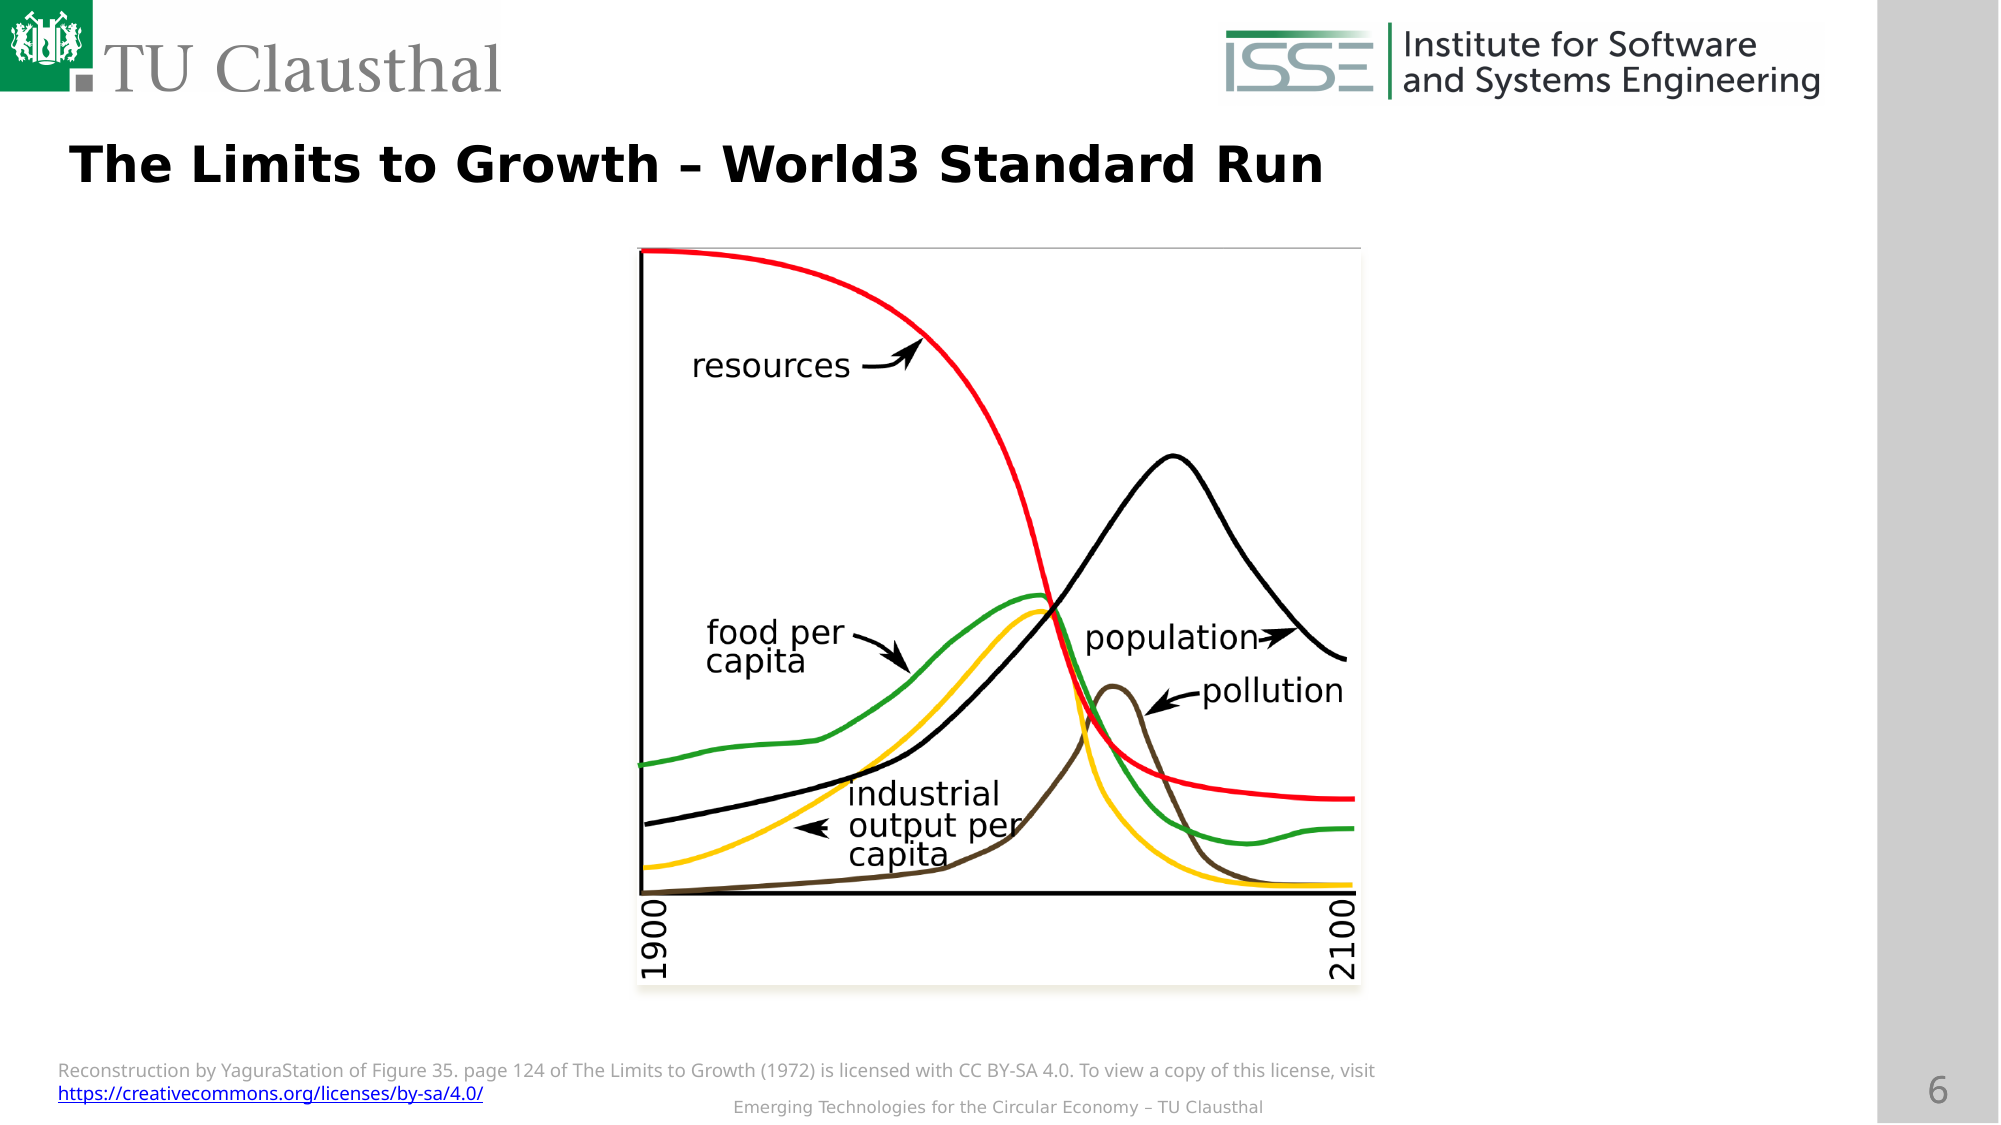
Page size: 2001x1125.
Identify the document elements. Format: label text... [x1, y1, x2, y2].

picture [1218, 22, 1825, 106]
text_box [54, 207, 1818, 1033]
text_box Reconstruction by YaguraStation of Figure 35. page 124 of The Limits to Growth (1972) is licensed with CC BY-SA 4.0. To view a copy of this license, visit https://creativecommons.org/licenses/by-sa/4.0/ [43, 1051, 1724, 1115]
picture [0, 0, 501, 92]
picture [637, 247, 1361, 985]
text_box The Limits to Growth – World3 Standard Run [54, 125, 1818, 207]
